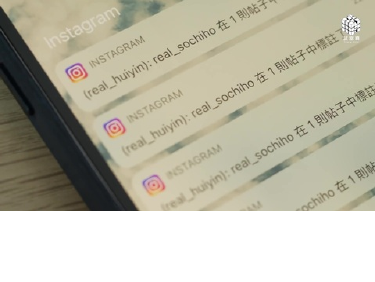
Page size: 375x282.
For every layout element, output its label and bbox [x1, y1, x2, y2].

picture [0, 0, 375, 212]
